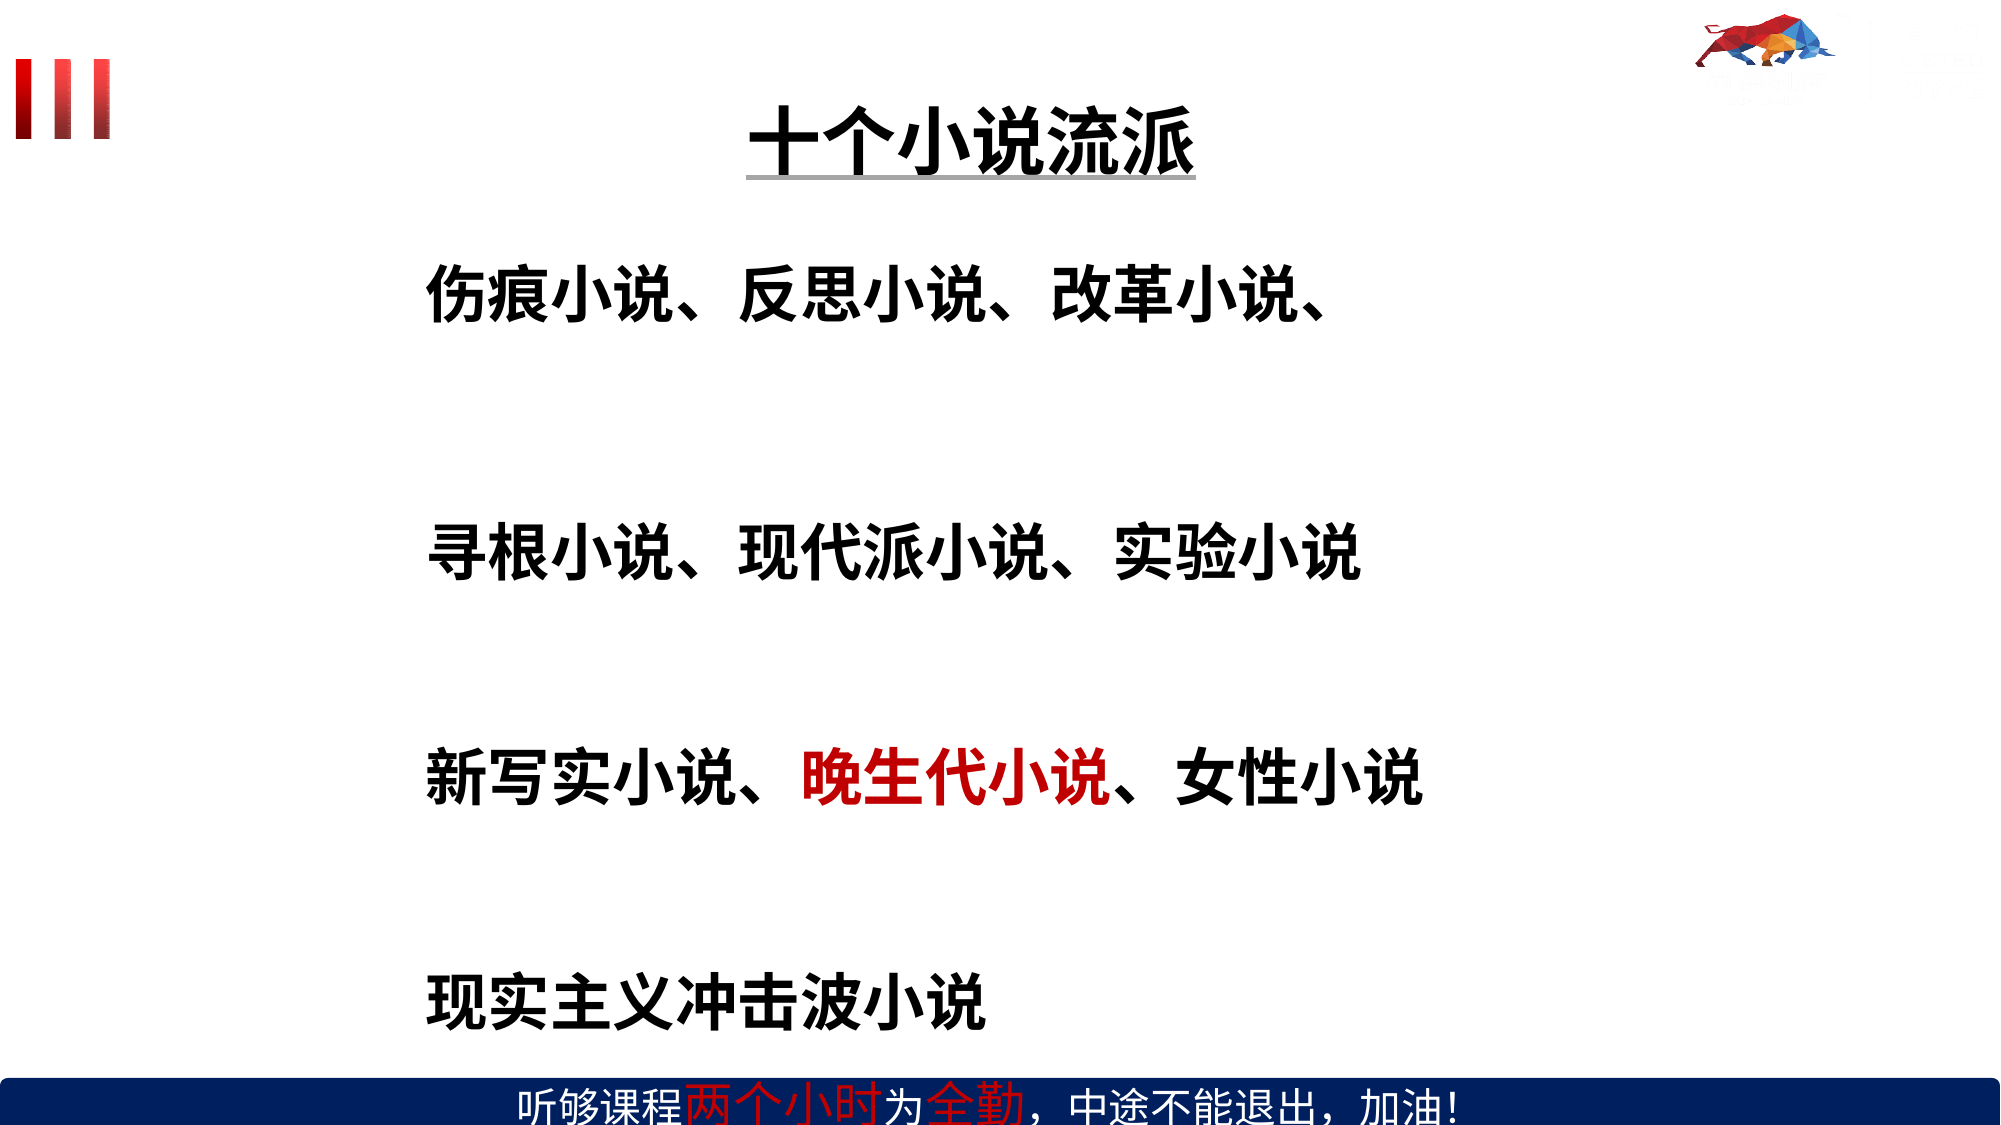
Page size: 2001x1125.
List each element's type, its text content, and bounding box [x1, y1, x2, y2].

title 十个小说流派 [744, 92, 1201, 253]
text_box [54, 59, 71, 139]
text_box [1695, 14, 1983, 105]
footer 听够课程两个小时为全勤，中途不能退出，加油！ [514, 1079, 1486, 1125]
text_box [0, 1077, 2000, 1125]
text_box 伤痕小说、反思小说、改革小说、 寻根小说、现代派小说、实验小说 新写实小说、晚生代小说、女性小说 现实主义冲击波小说 [423, 253, 1428, 1038]
text_box [93, 59, 110, 139]
picture [15, 59, 32, 139]
